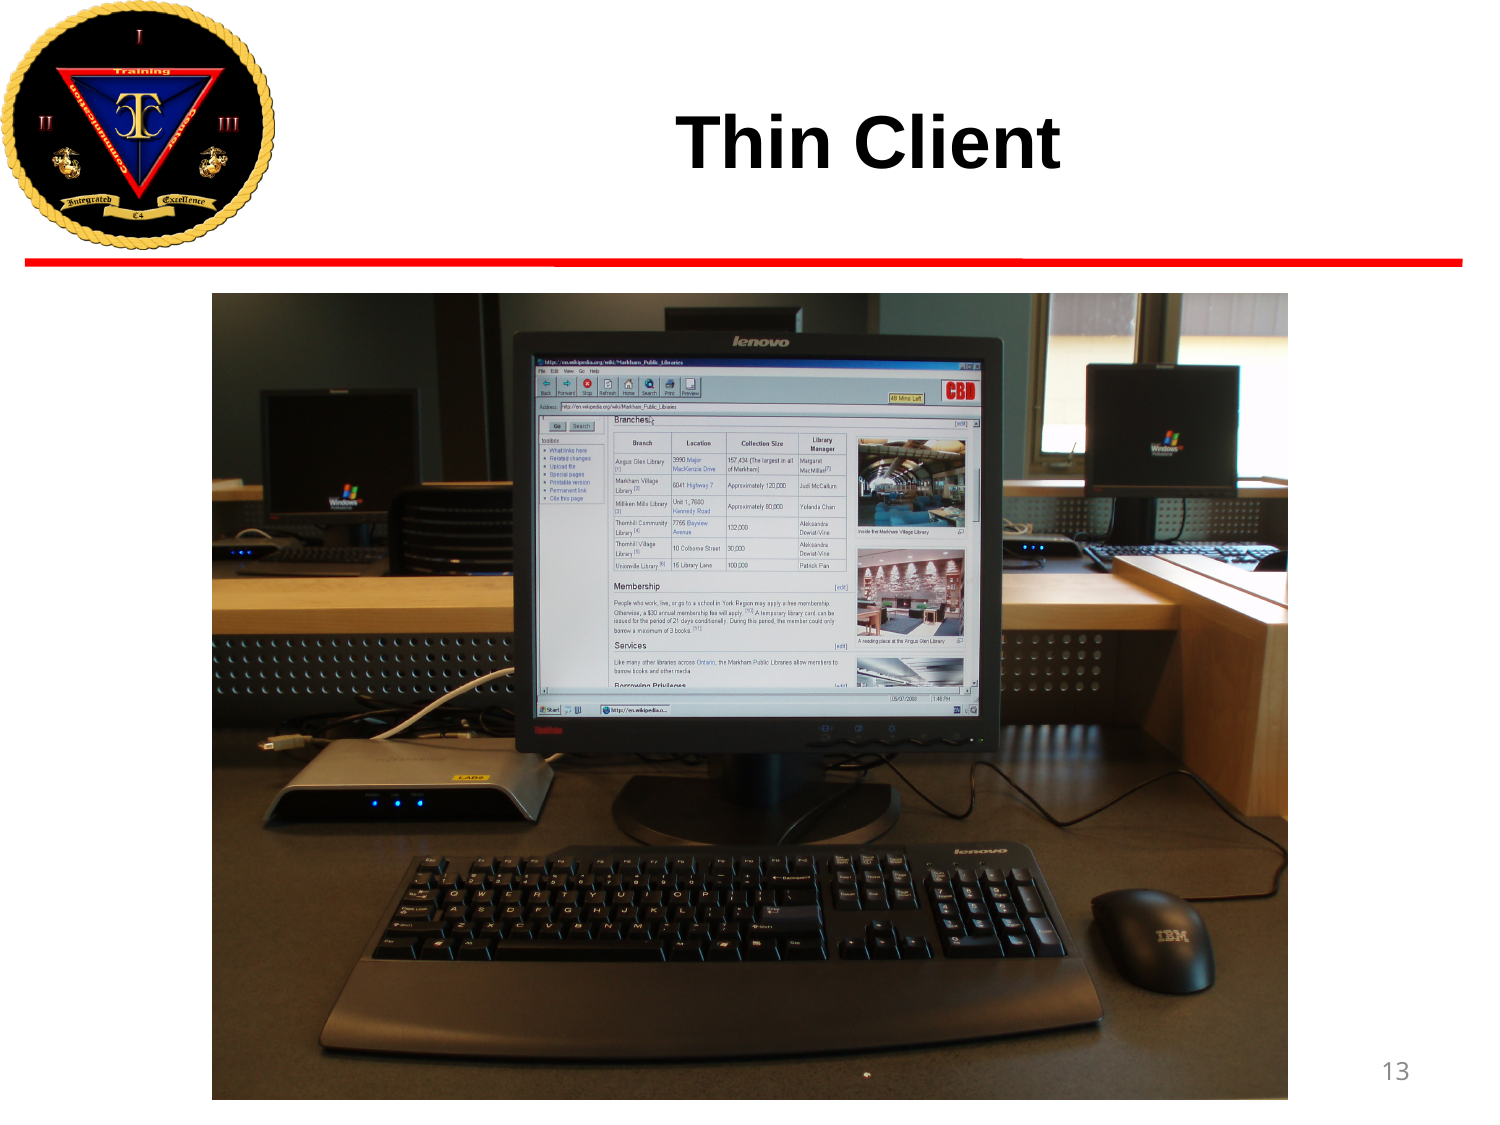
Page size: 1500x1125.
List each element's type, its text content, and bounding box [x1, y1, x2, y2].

title Thin Client [274, 44, 1463, 233]
picture [0, 0, 275, 250]
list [211, 292, 1289, 1101]
slide_number 13 [1292, 1042, 1425, 1103]
